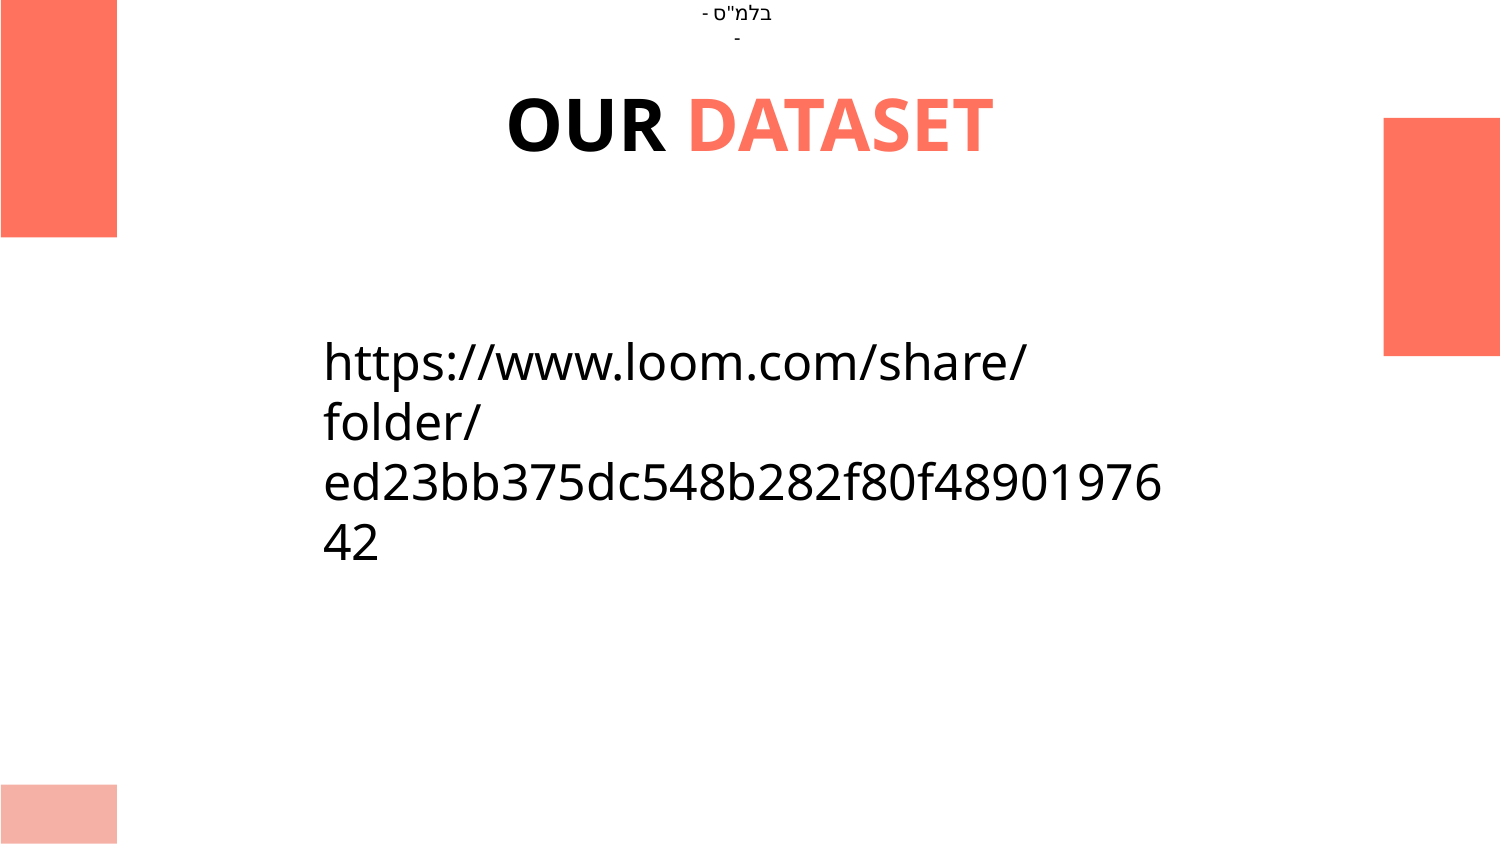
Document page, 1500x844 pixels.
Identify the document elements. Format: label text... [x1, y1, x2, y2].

title OUR DATASET [97, 86, 1402, 160]
text_box https://www.loom.com/share/folder/ed23bb375dc548b282f80f4890197642 [308, 323, 1192, 579]
